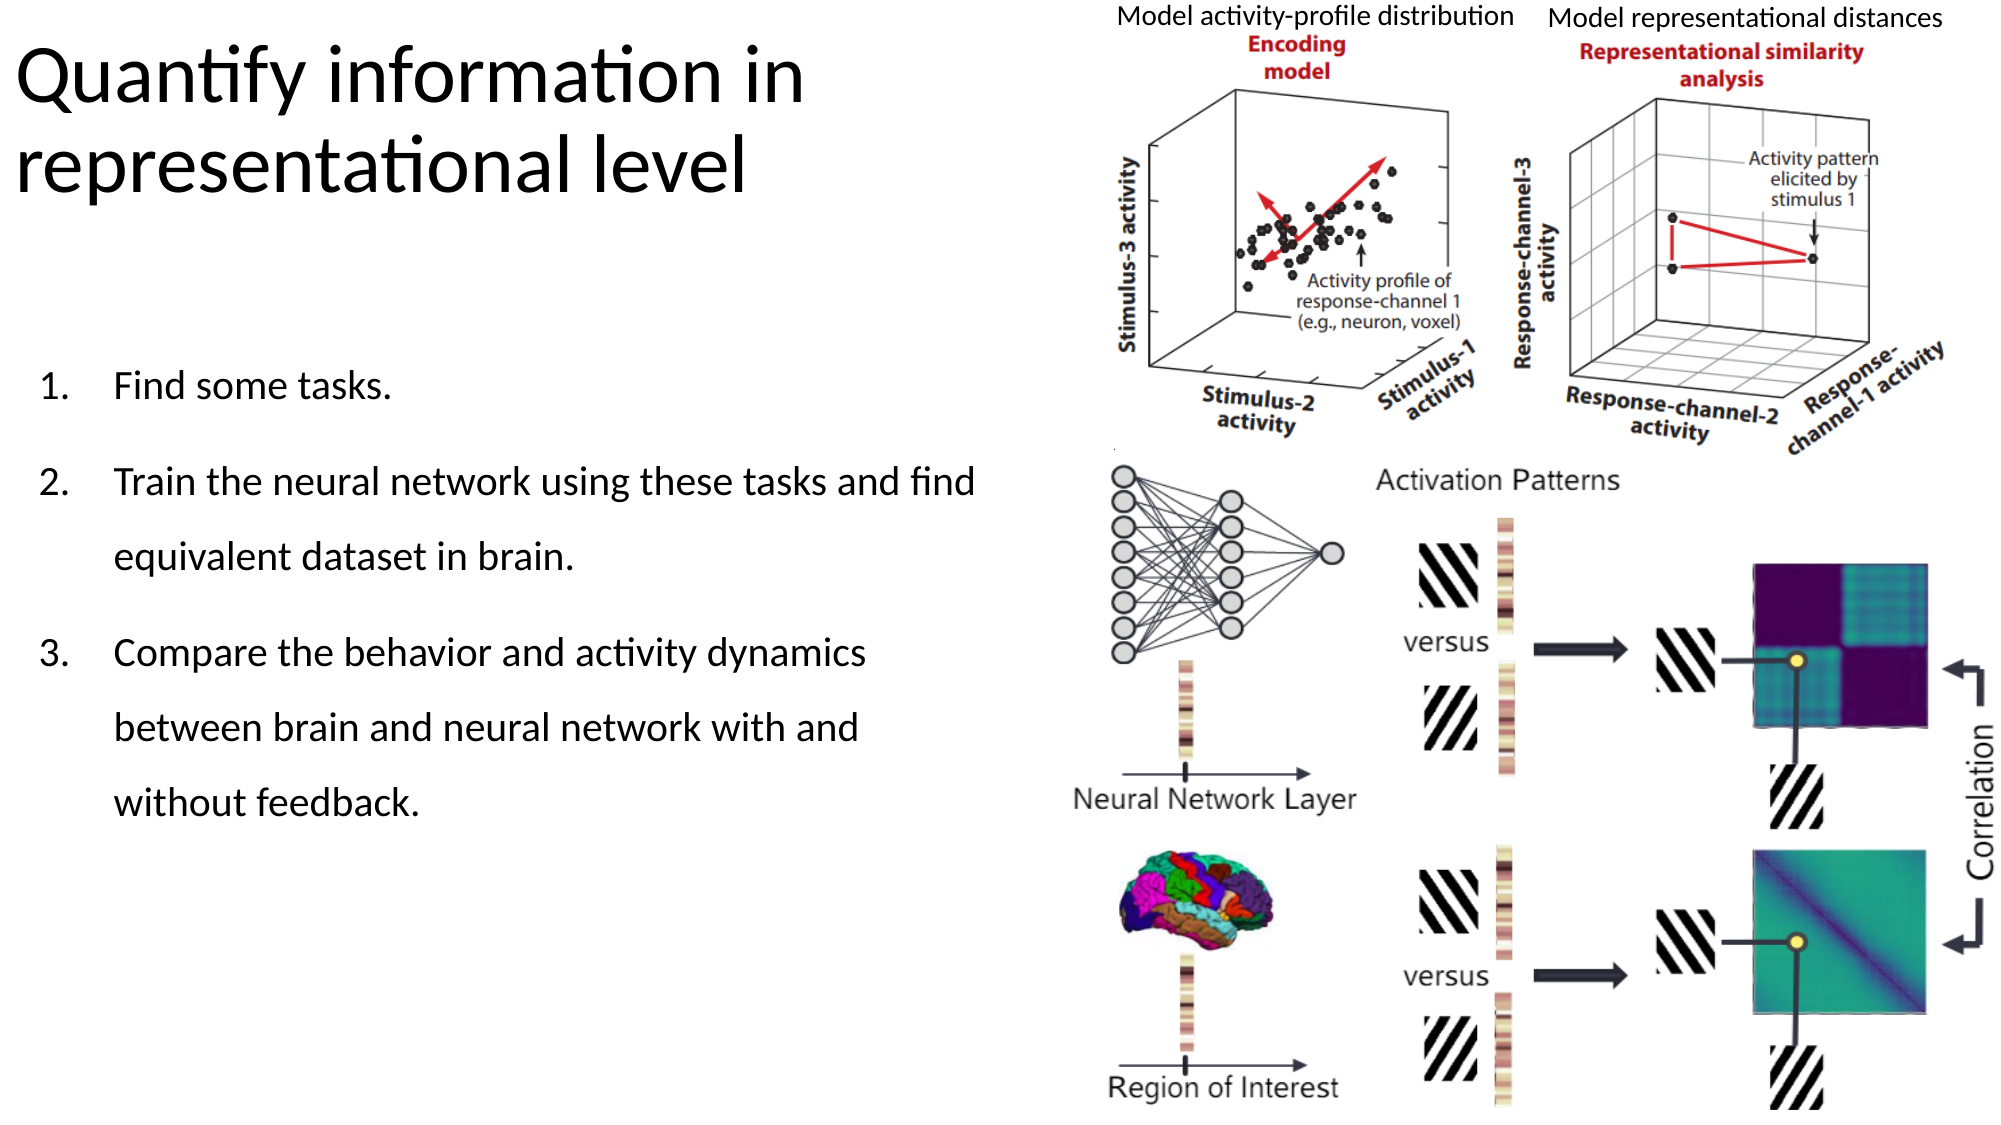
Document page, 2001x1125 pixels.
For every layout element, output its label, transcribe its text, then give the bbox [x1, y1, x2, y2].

list Find some tasks. Train the neural network using these tasks and find equivalent dataset in brain. Compare the behavior and activity dynamics between brain and neural network with and without feedback. [23, 324, 1006, 1039]
picture [1068, 462, 2000, 1110]
title Quantify information in representational level [0, 12, 939, 230]
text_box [1101, 0, 2000, 463]
